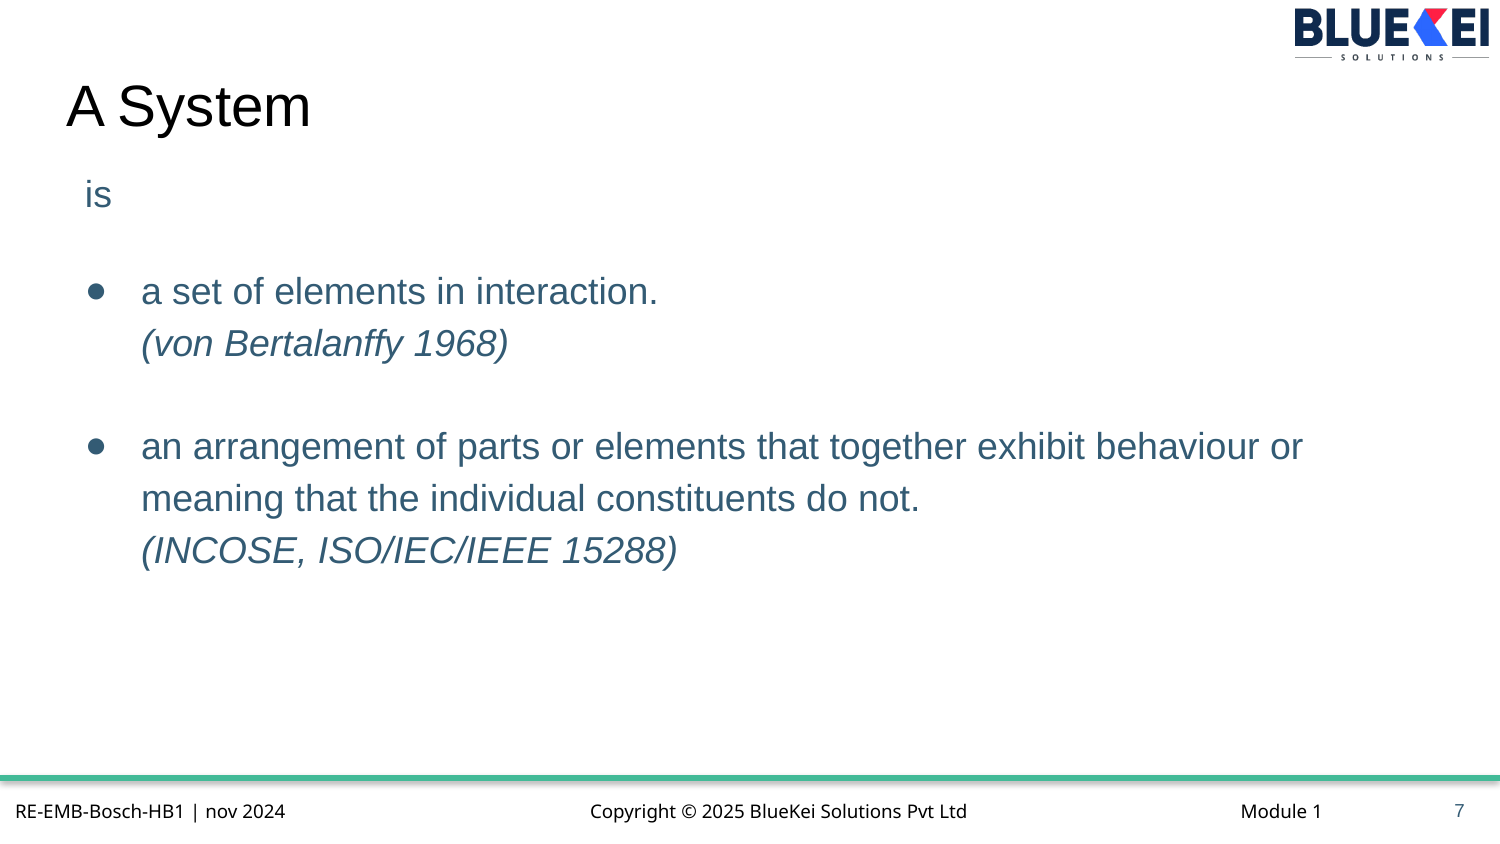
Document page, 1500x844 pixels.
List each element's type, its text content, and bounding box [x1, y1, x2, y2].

list is a set of elements in interaction. (von Bertalanffy 1968) an arrangement of parts or elements that together exhibit behaviour or meaning that the individual constituents do not. (INCOSE, ISO/IEC/IEEE 15288) [51, 148, 1449, 778]
picture [1293, 7, 1491, 63]
title A System [51, 52, 1449, 147]
slide_number 7 [1389, 777, 1480, 842]
